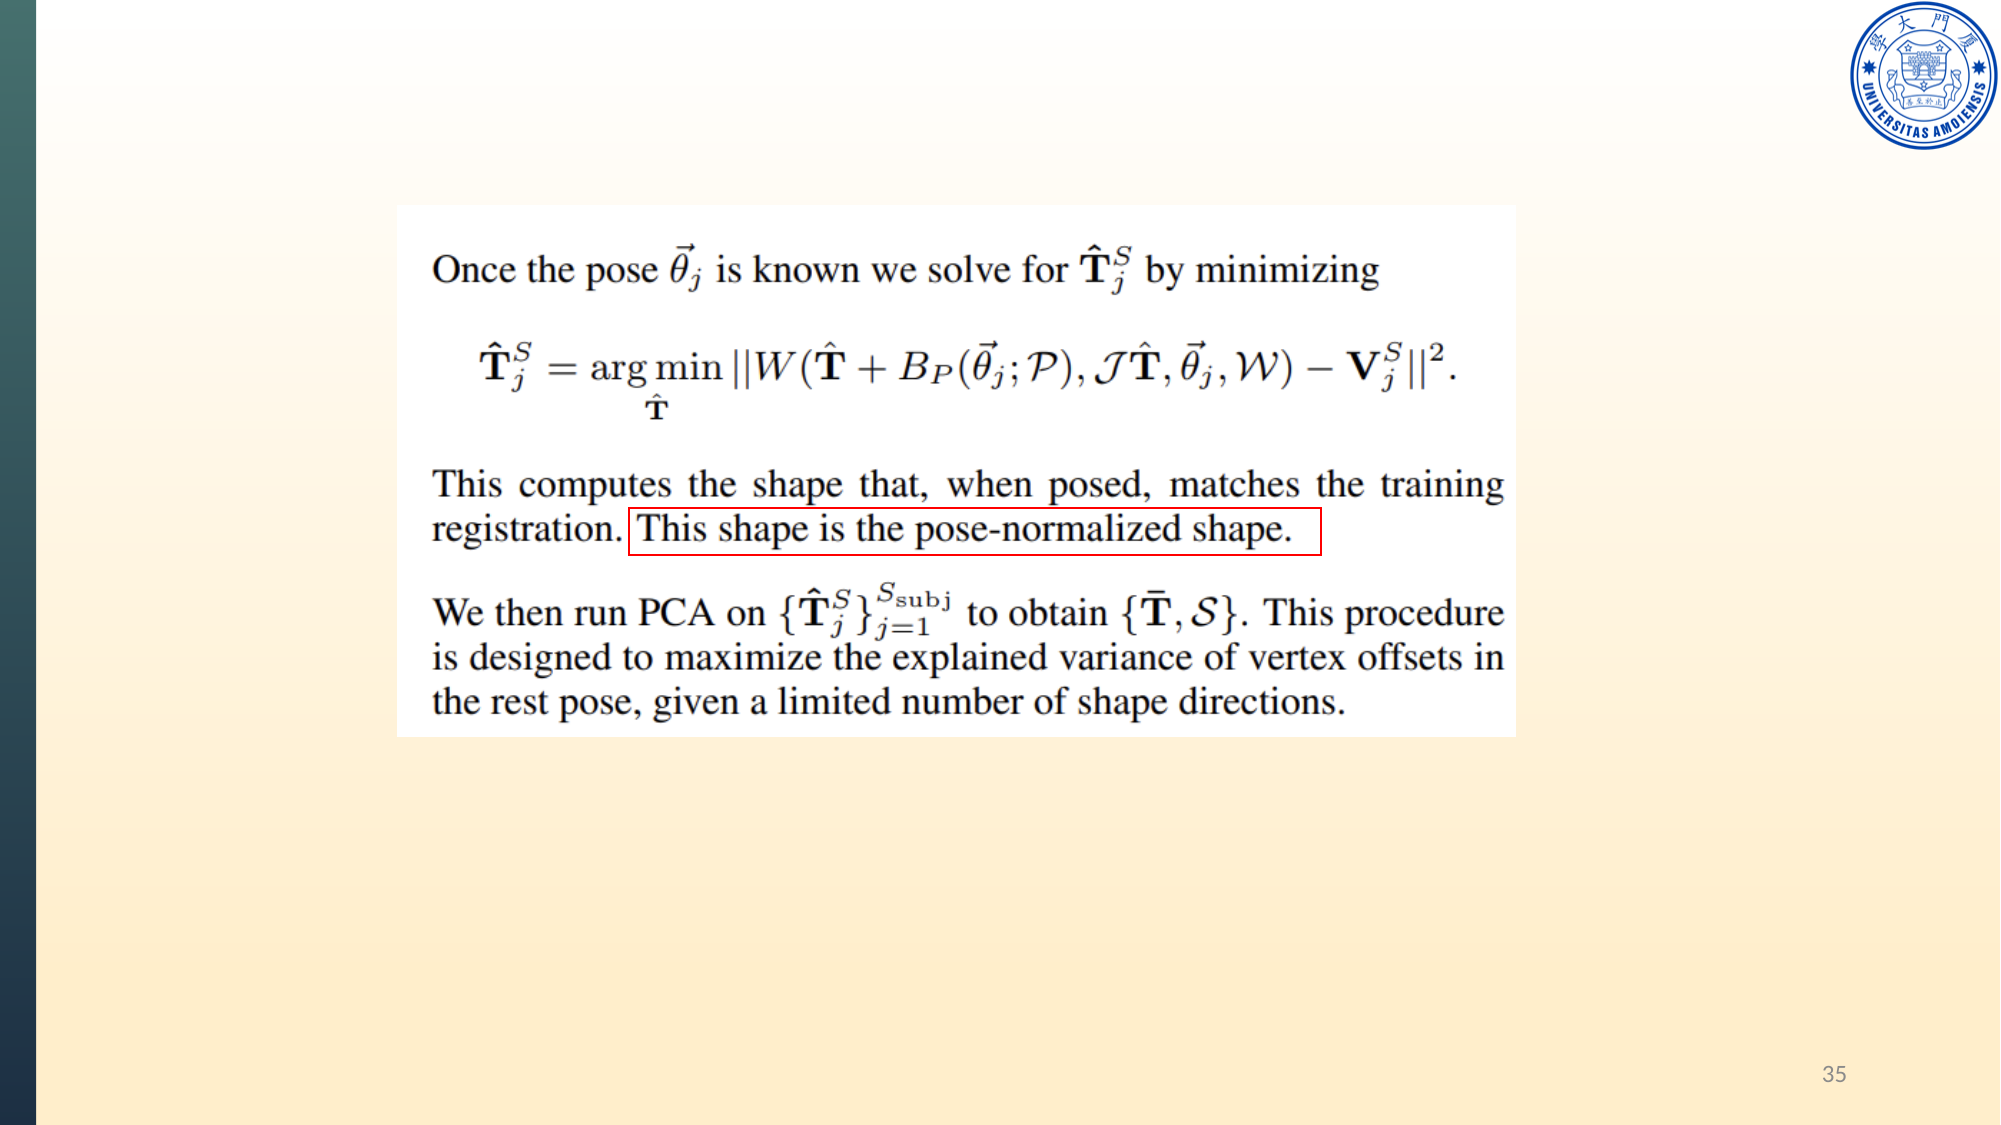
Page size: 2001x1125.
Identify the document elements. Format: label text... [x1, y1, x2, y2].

picture [397, 205, 1516, 737]
slide_number 35 [1412, 1042, 1863, 1103]
text_box [0, 0, 37, 1125]
picture [1847, 0, 2000, 152]
